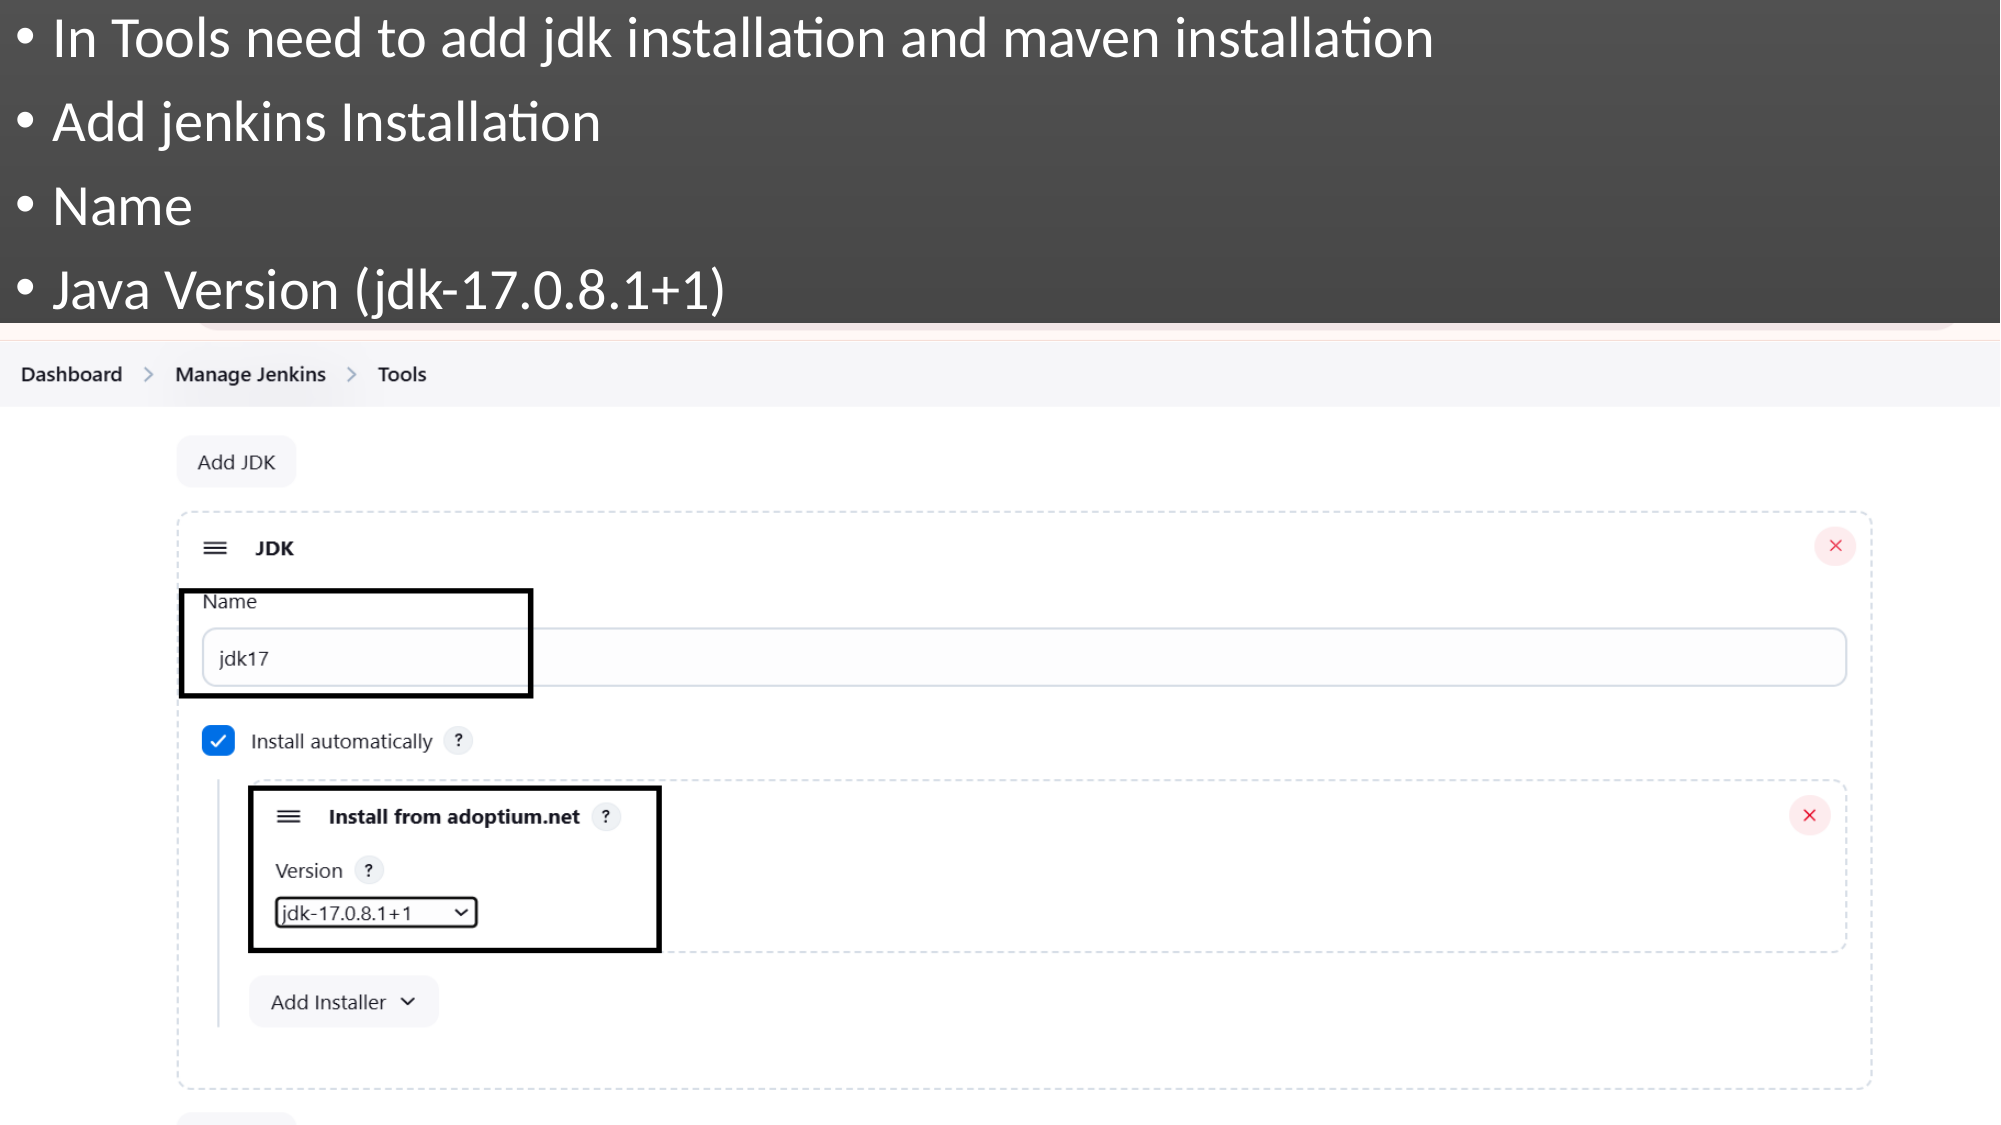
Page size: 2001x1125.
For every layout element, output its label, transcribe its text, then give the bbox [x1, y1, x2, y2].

picture [0, 323, 2000, 1125]
list In Tools need to add jdk installation and maven installation Add jenkins Installation Name Java Version (jdk-17.0.8.1+1) [0, 0, 2000, 323]
